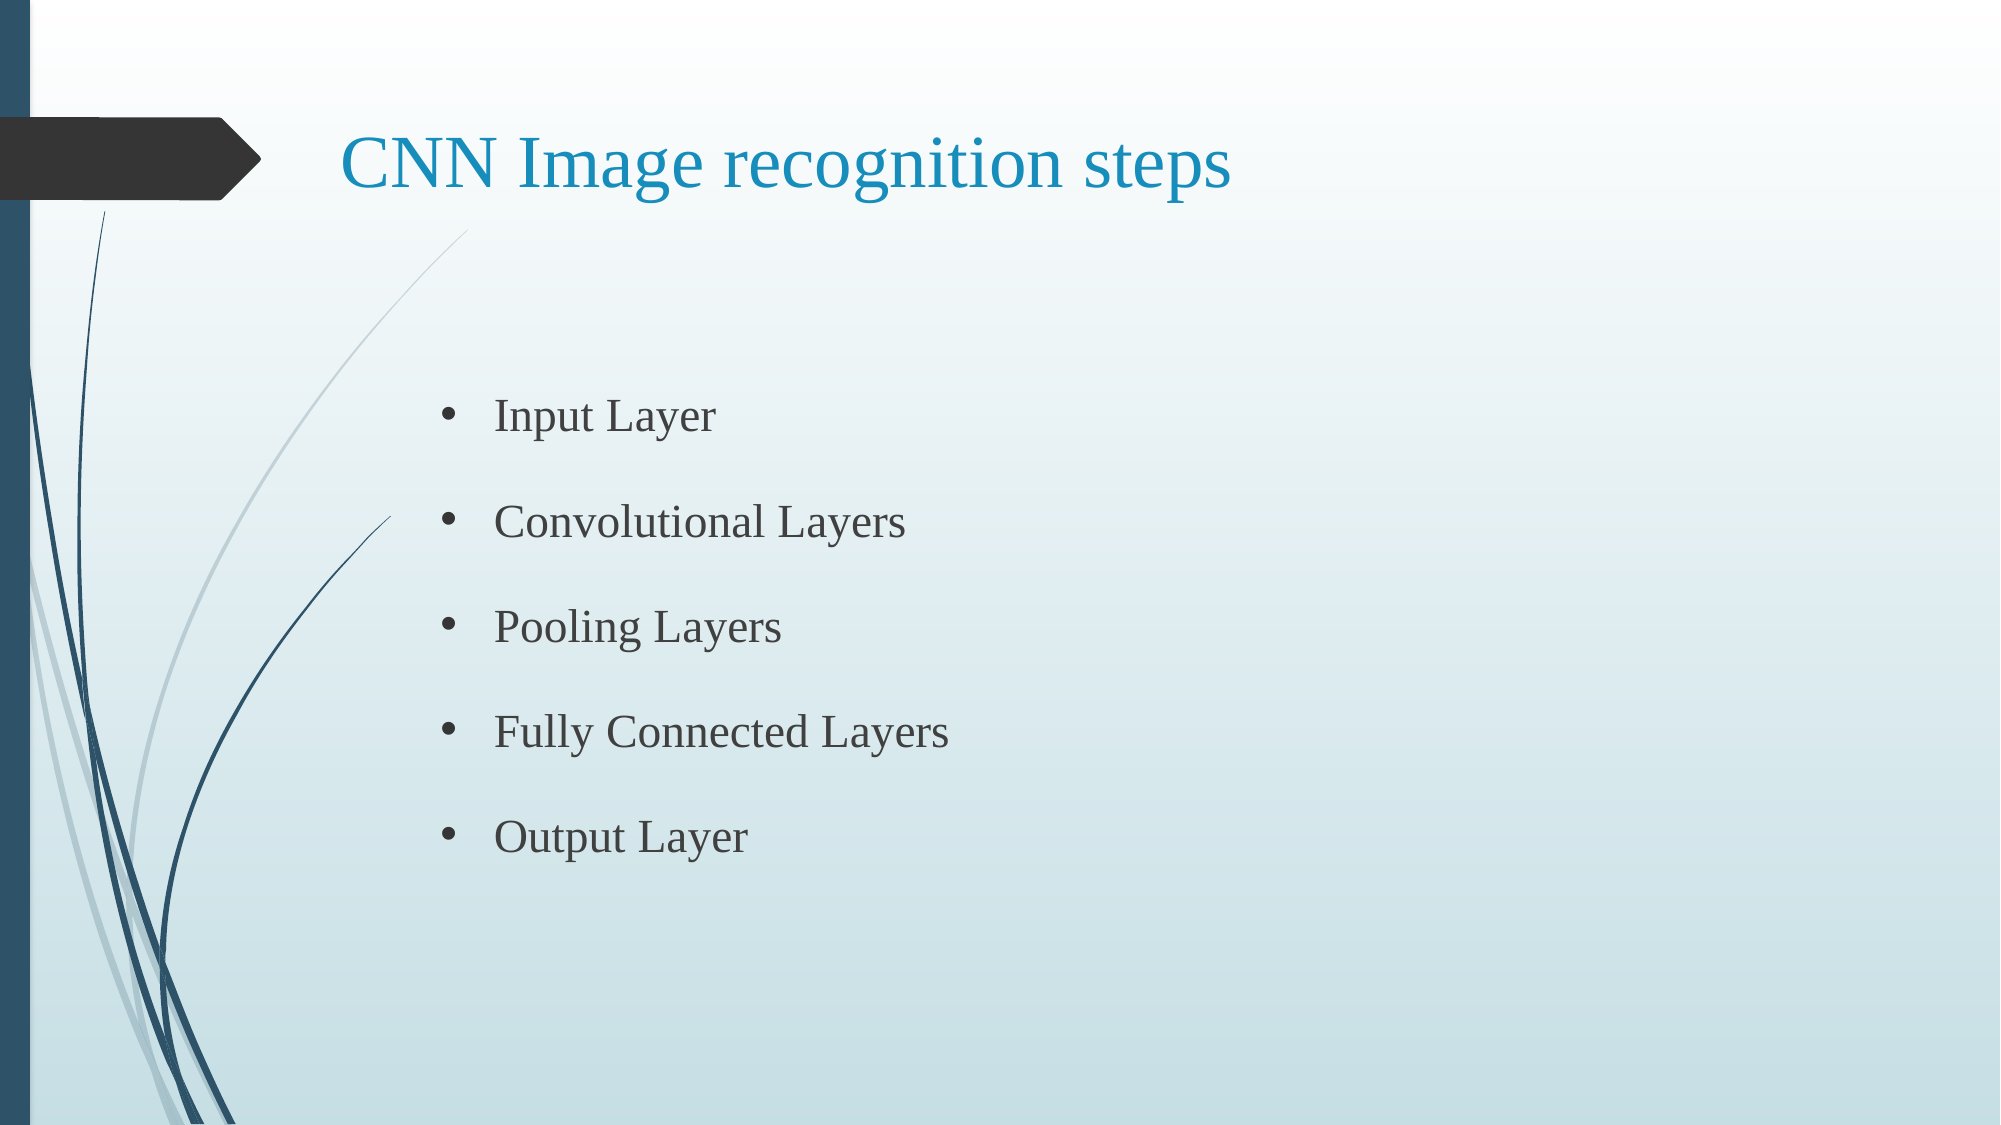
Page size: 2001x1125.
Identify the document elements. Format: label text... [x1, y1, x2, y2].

title CNN Image recognition steps [325, 104, 1788, 315]
list Input Layer Convolutional Layers Pooling Layers Fully Connected Layers Output Layer [425, 252, 1888, 873]
